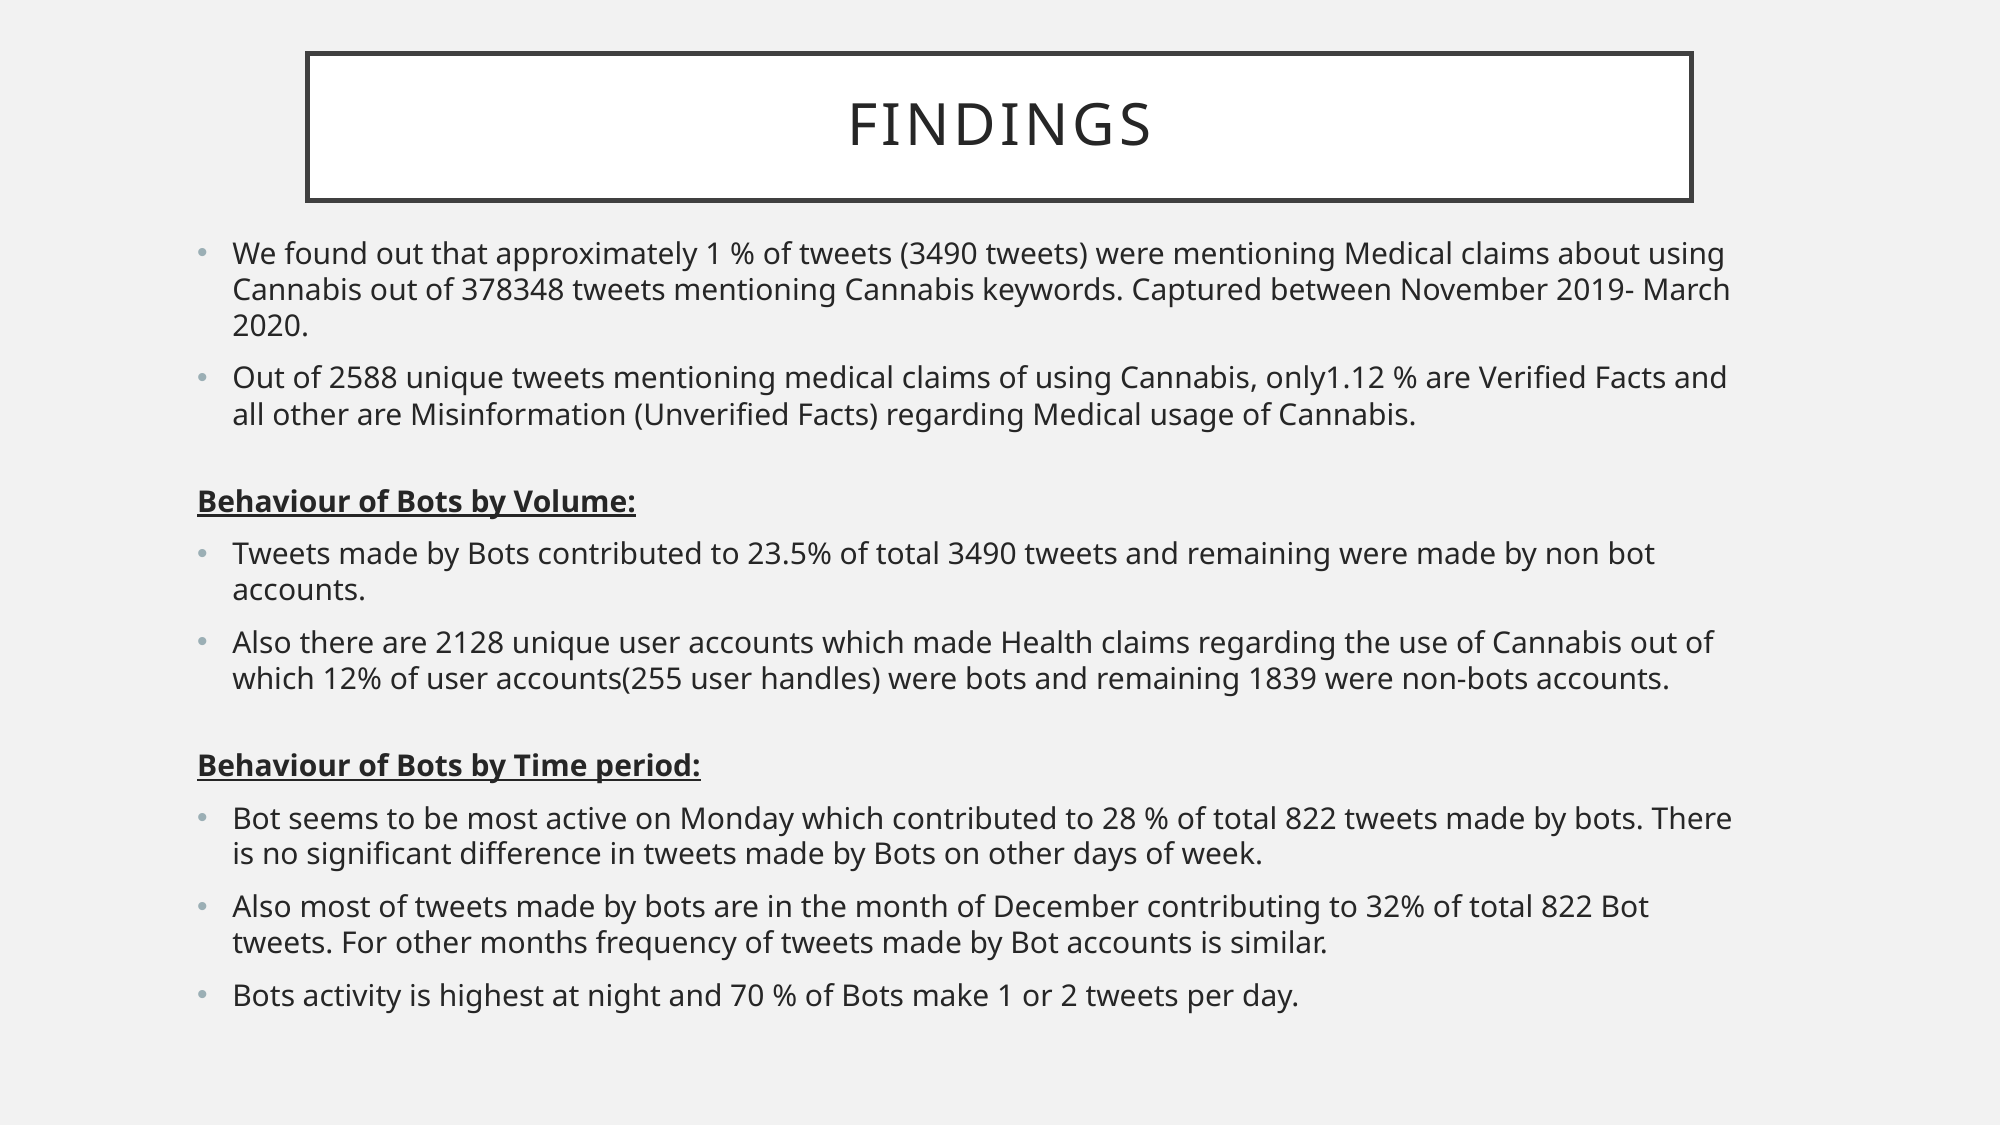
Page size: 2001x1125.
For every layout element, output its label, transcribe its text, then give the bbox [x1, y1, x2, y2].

title FINDINGS [305, 51, 1694, 200]
list We found out that approximately 1 % of tweets (3490 tweets) were mentioning Medical claims about using Cannabis out of 378348 tweets mentioning Cannabis keywords. Captured between November 2019- March 2020. Out of 2588 unique tweets mentioning medical claims of using Cannabis, only1.12 % are Verified Facts and all other are Misinformation (Unverified Facts) regarding Medical usage of Cannabis. Behaviour of Bots by Volume: Tweets made by Bots contributed to 23.5% of total 3490 tweets and remaining were made by non bot accounts. Also there are 2128 unique user accounts which made Health claims regarding the use of Cannabis out of which 12% of user accounts(255 user handles) were bots and remaining 1839 were non-bots accounts. Behaviour of Bots by Time period: Bot seems to be most active on Monday which contributed to 28 % of total 822 tweets made by bots. There is no significant difference in tweets made by Bots on other days of week. Also most of tweets made by bots are in the month of December contributing to 32% of total 822 Bot tweets. For other months frequency of tweets made by Bot accounts is similar. Bots activity is highest at night and 70 % of Bots make 1 or 2 tweets per day. [182, 200, 1760, 1029]
